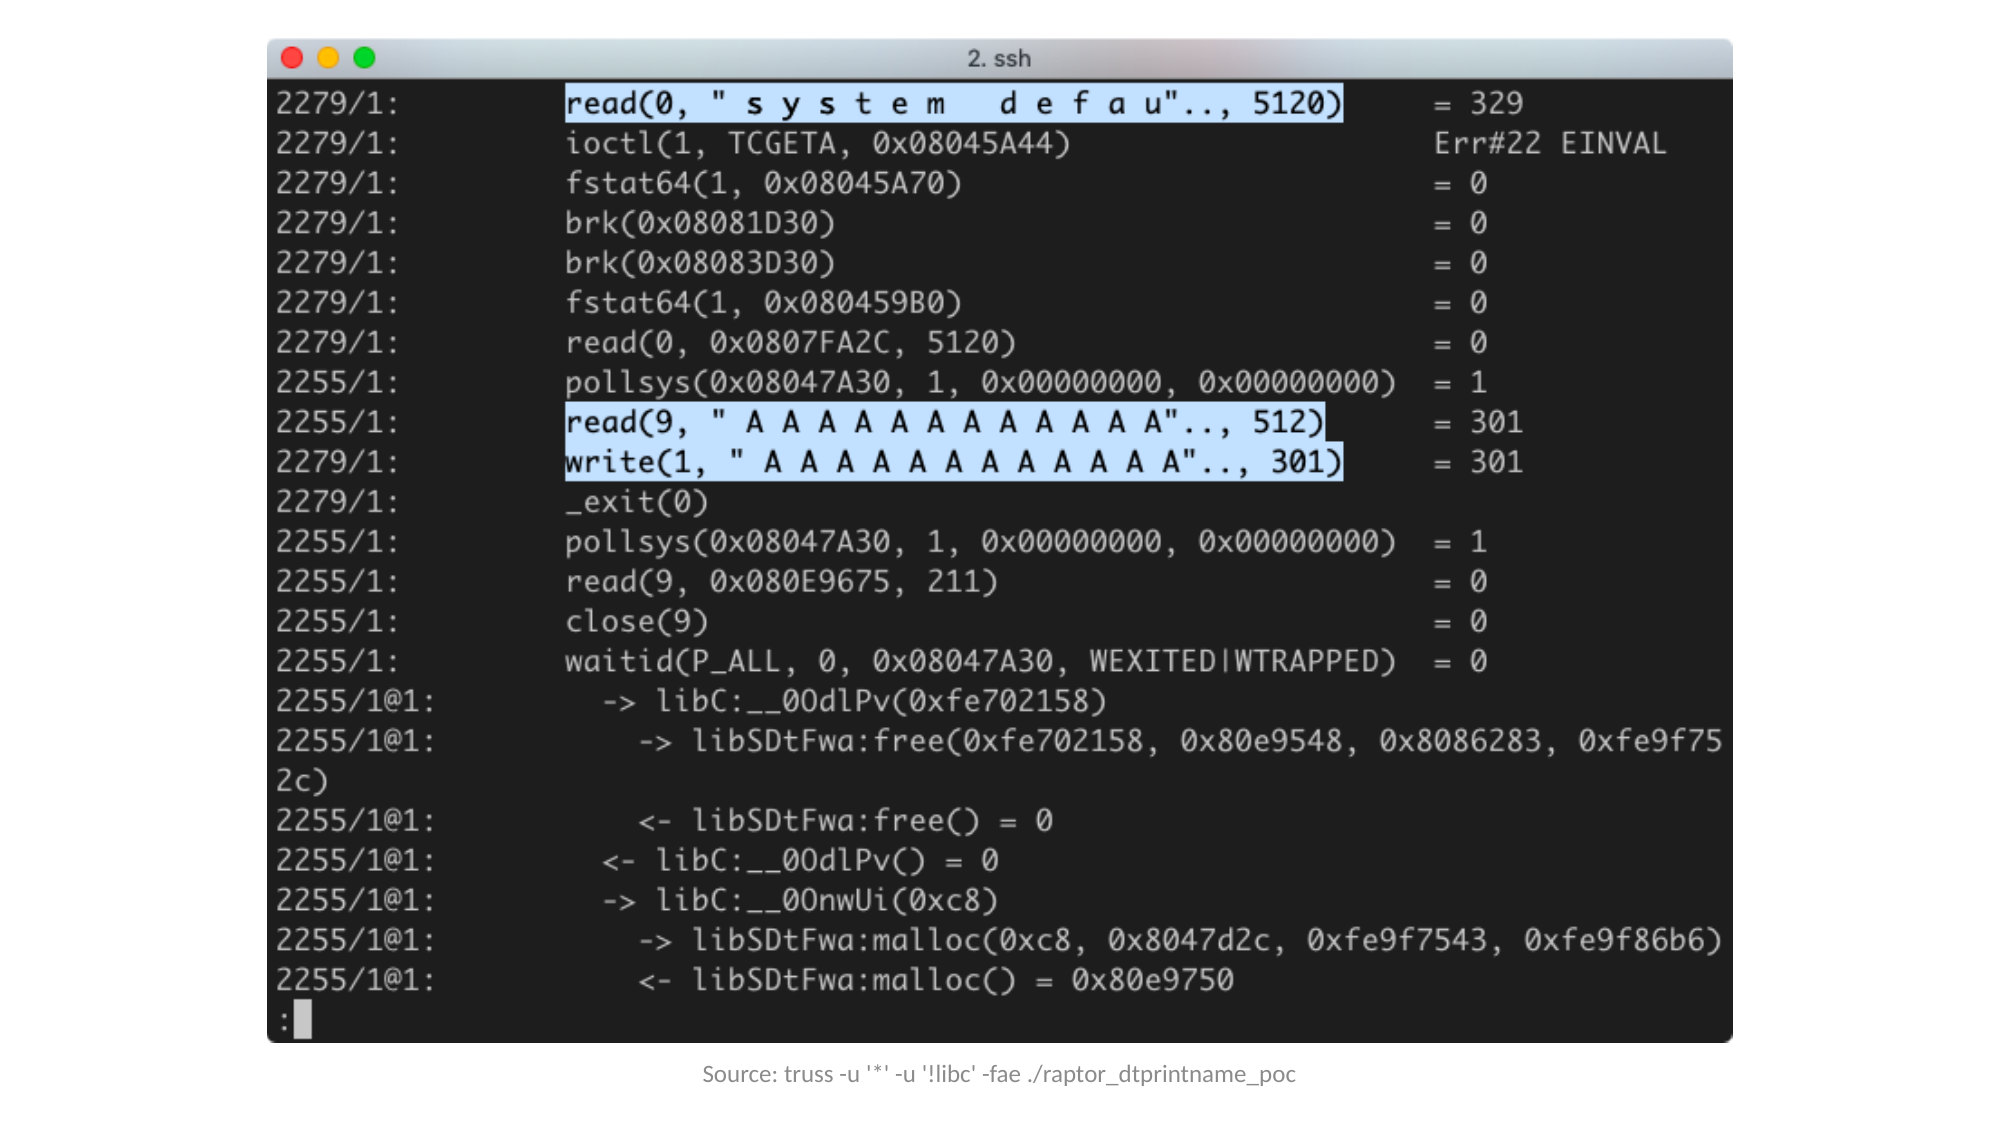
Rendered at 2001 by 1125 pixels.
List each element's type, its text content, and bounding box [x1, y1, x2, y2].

footer Source: truss -u '*' -u '!libc' -fae ./raptor_dtprintname_poc [662, 1043, 1338, 1103]
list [267, 38, 1733, 1043]
